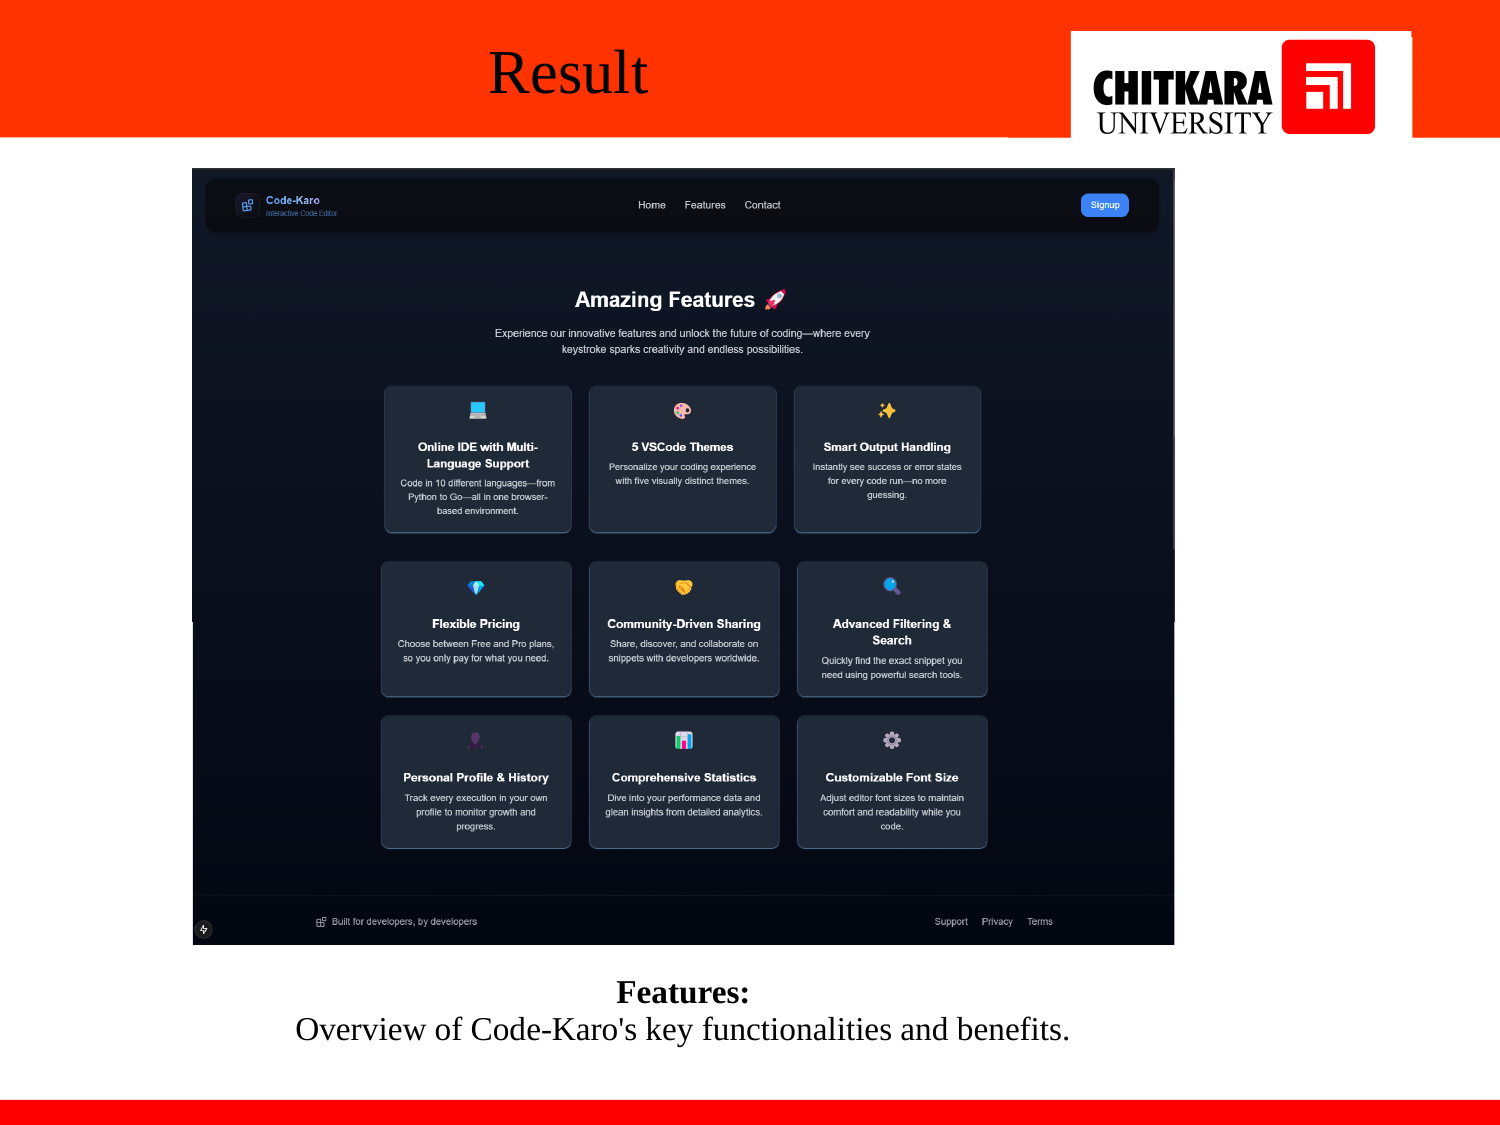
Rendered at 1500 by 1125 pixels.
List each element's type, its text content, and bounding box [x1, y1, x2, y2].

picture [192, 168, 1175, 945]
picture [1074, 37, 1390, 138]
text_box Features: Overview of Code-Karo's key functionalities and benefits. [251, 965, 1116, 1055]
text_box Result [75, 0, 1063, 138]
